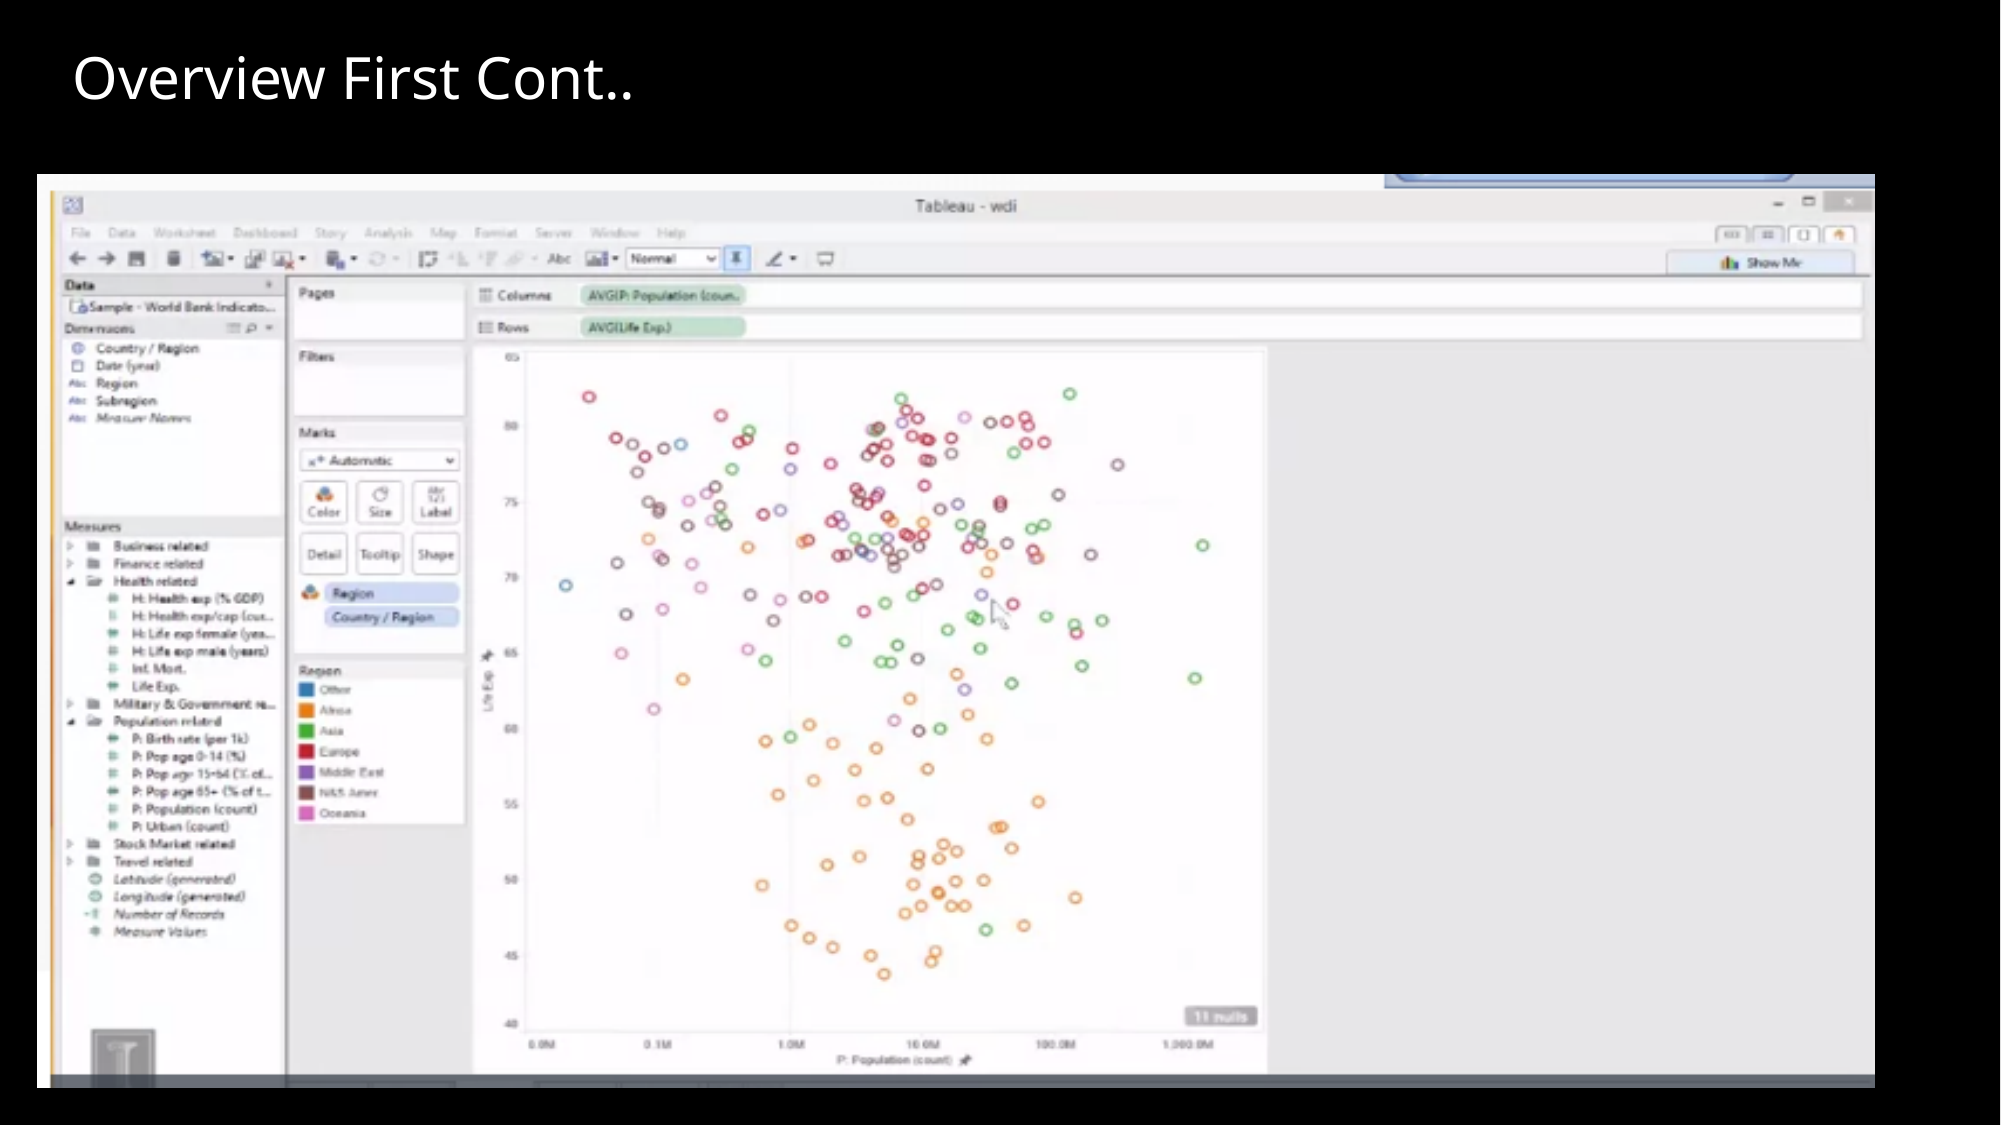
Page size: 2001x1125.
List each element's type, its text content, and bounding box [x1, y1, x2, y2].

picture [37, 174, 1876, 1088]
title Overview First Cont.. [72, 41, 1928, 112]
